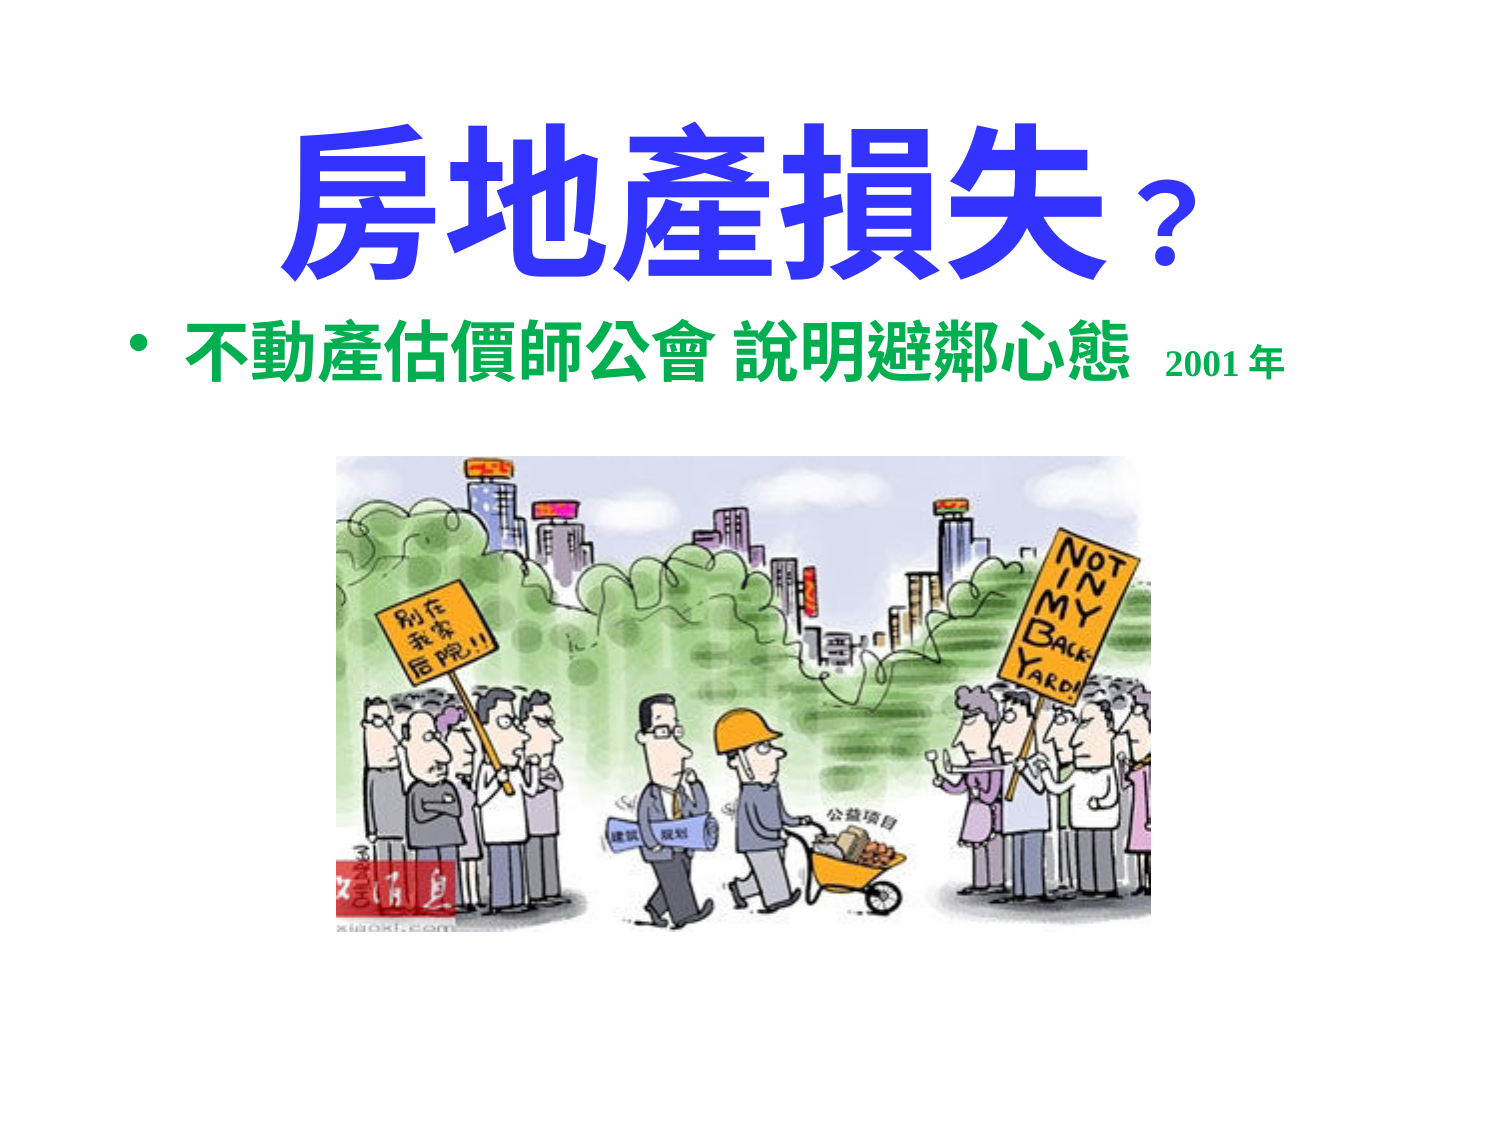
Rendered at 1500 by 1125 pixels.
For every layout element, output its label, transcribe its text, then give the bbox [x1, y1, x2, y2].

title 房地產損失？ [112, 105, 1388, 293]
picture [335, 455, 1152, 932]
list 不動產估價師公會 說明避鄰心態 2001年 [112, 302, 1388, 1000]
